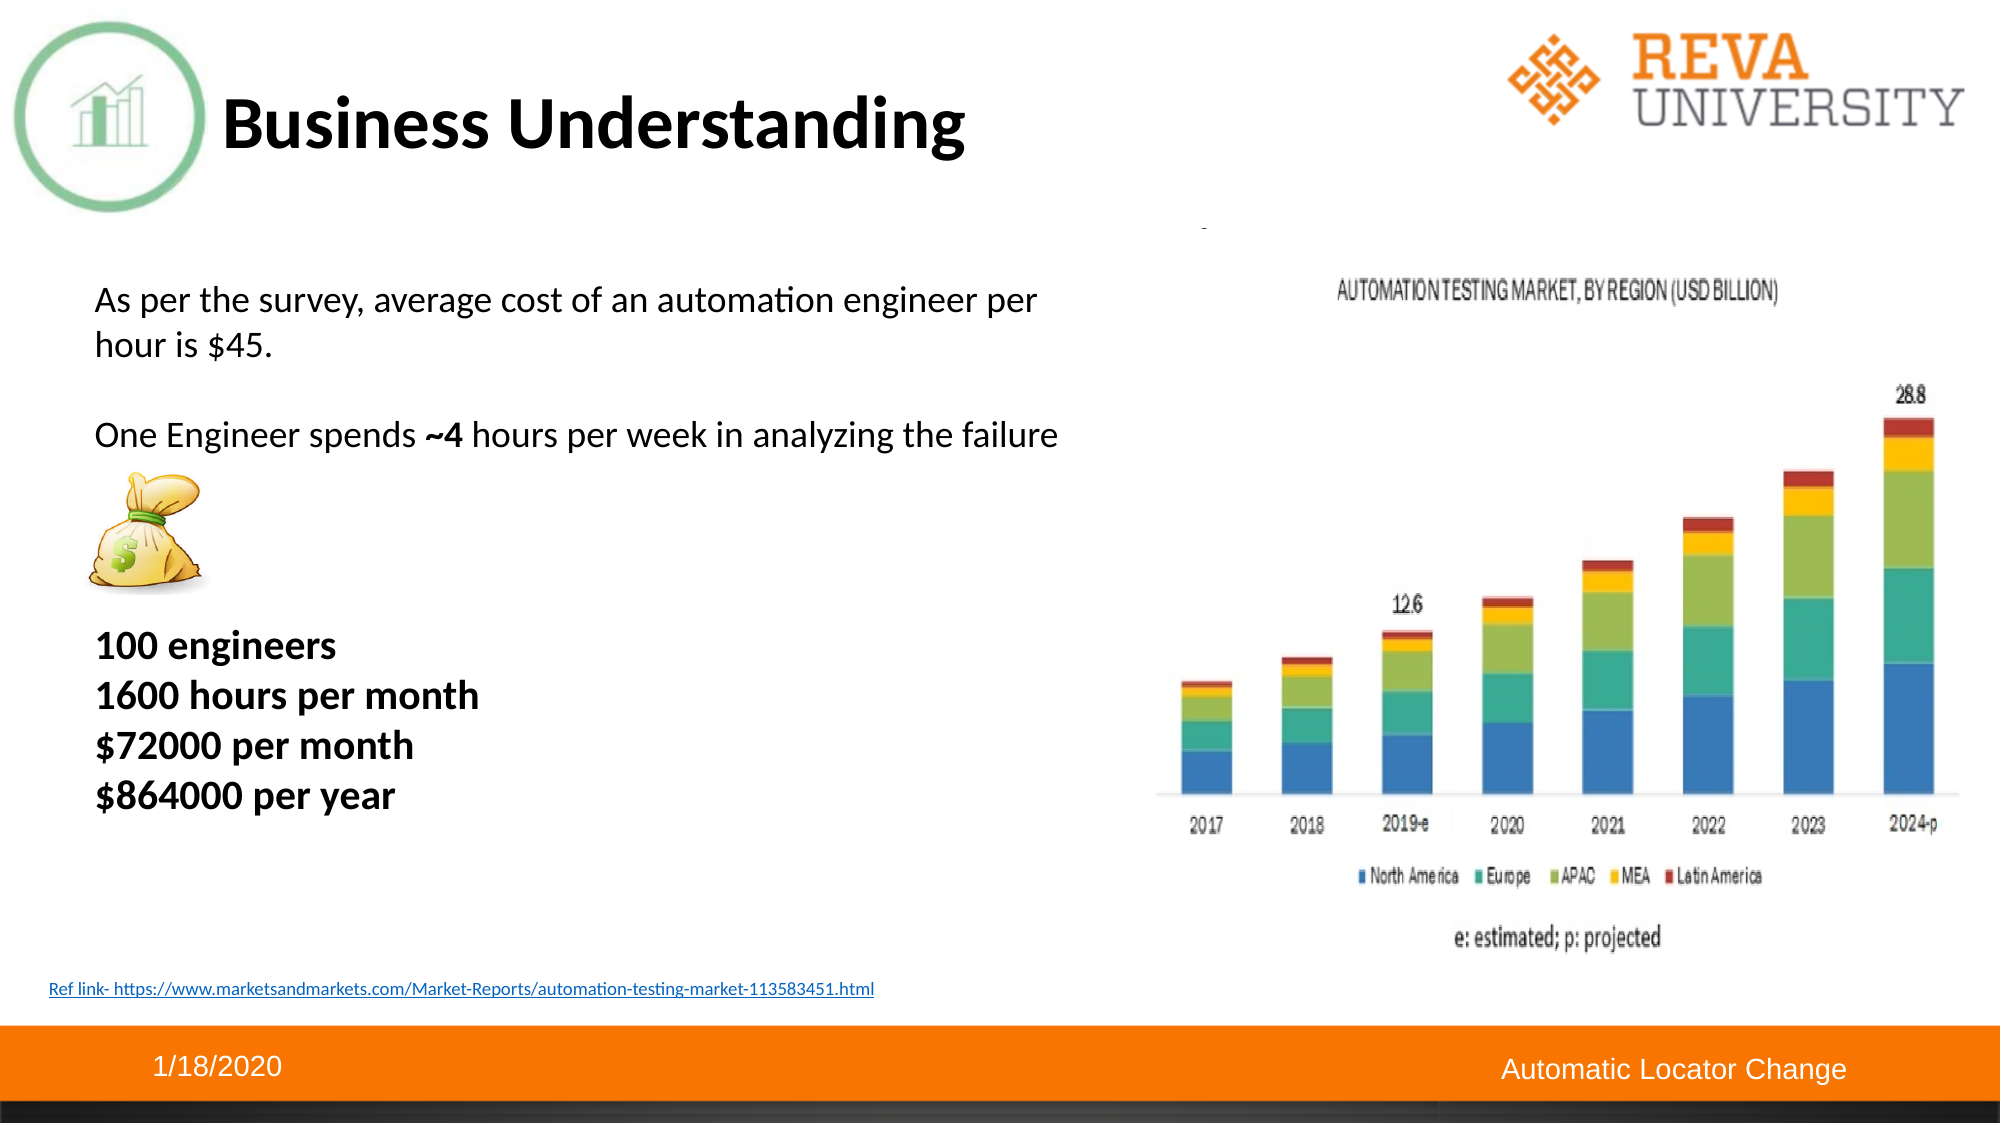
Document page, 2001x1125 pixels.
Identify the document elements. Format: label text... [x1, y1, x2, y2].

footer Automatic Locator Change [1187, 1042, 1863, 1103]
picture [79, 464, 211, 595]
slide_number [137, 1039, 588, 1100]
picture [1507, 15, 1988, 144]
picture [10, 9, 208, 216]
text_box Ref link- https://www.marketsandmarkets.com/Market-Reports/automation-testing-market-113583451.html [33, 969, 1312, 1007]
picture [0, 1013, 2000, 1123]
picture [1111, 228, 2000, 957]
text_box As per the survey, average cost of an automation engineer per hour is $45. One Engineer spends ~4 hours per week in analyzing the failure 100 engineers 1600 hours per month $72000 per month $864000 per year [79, 268, 1111, 916]
text_box Business Understanding [208, 65, 1212, 171]
